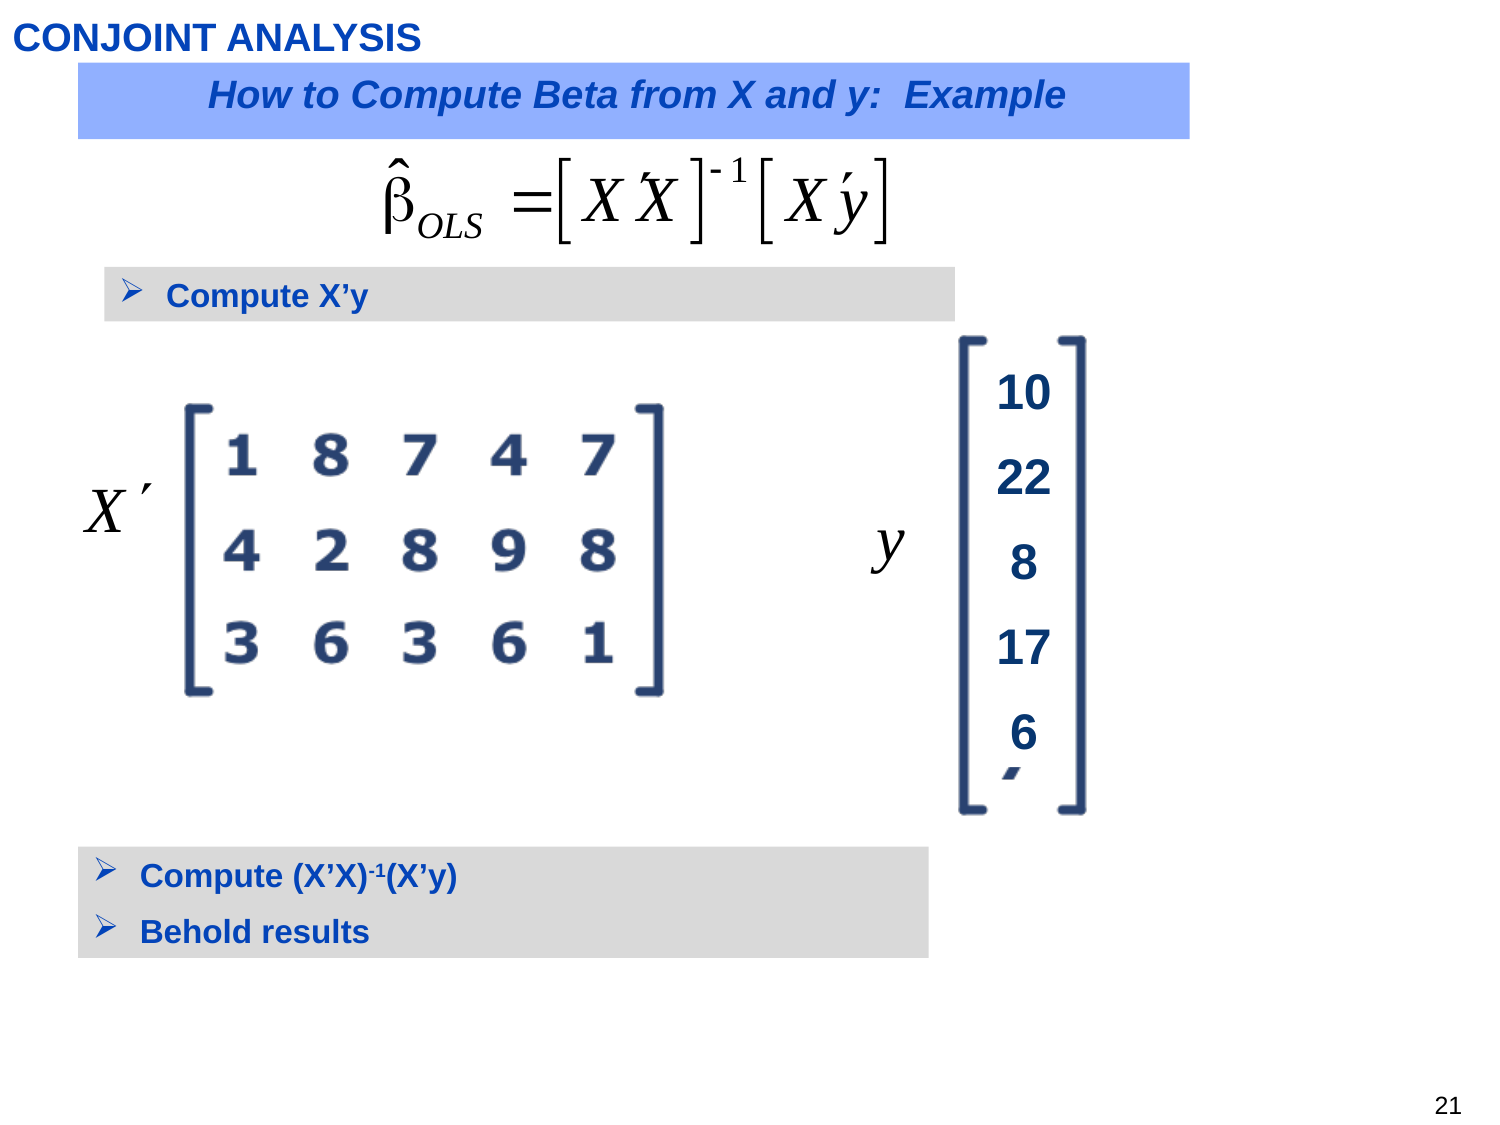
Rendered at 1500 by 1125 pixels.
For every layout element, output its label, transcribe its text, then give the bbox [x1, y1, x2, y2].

text_box [78, 62, 1190, 140]
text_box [70, 473, 163, 544]
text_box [374, 141, 902, 260]
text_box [860, 516, 921, 588]
text_box Compute (X’X)-1(X’y) Behold results [78, 846, 929, 958]
slide_number 20 [1149, 1089, 1463, 1121]
text_box Compute X’y [104, 266, 955, 322]
title CONJOINT ANALYSIS [12, 11, 1456, 60]
picture [179, 302, 1146, 941]
text_box How to Compute Beta from X and y: Example [104, 69, 1171, 117]
